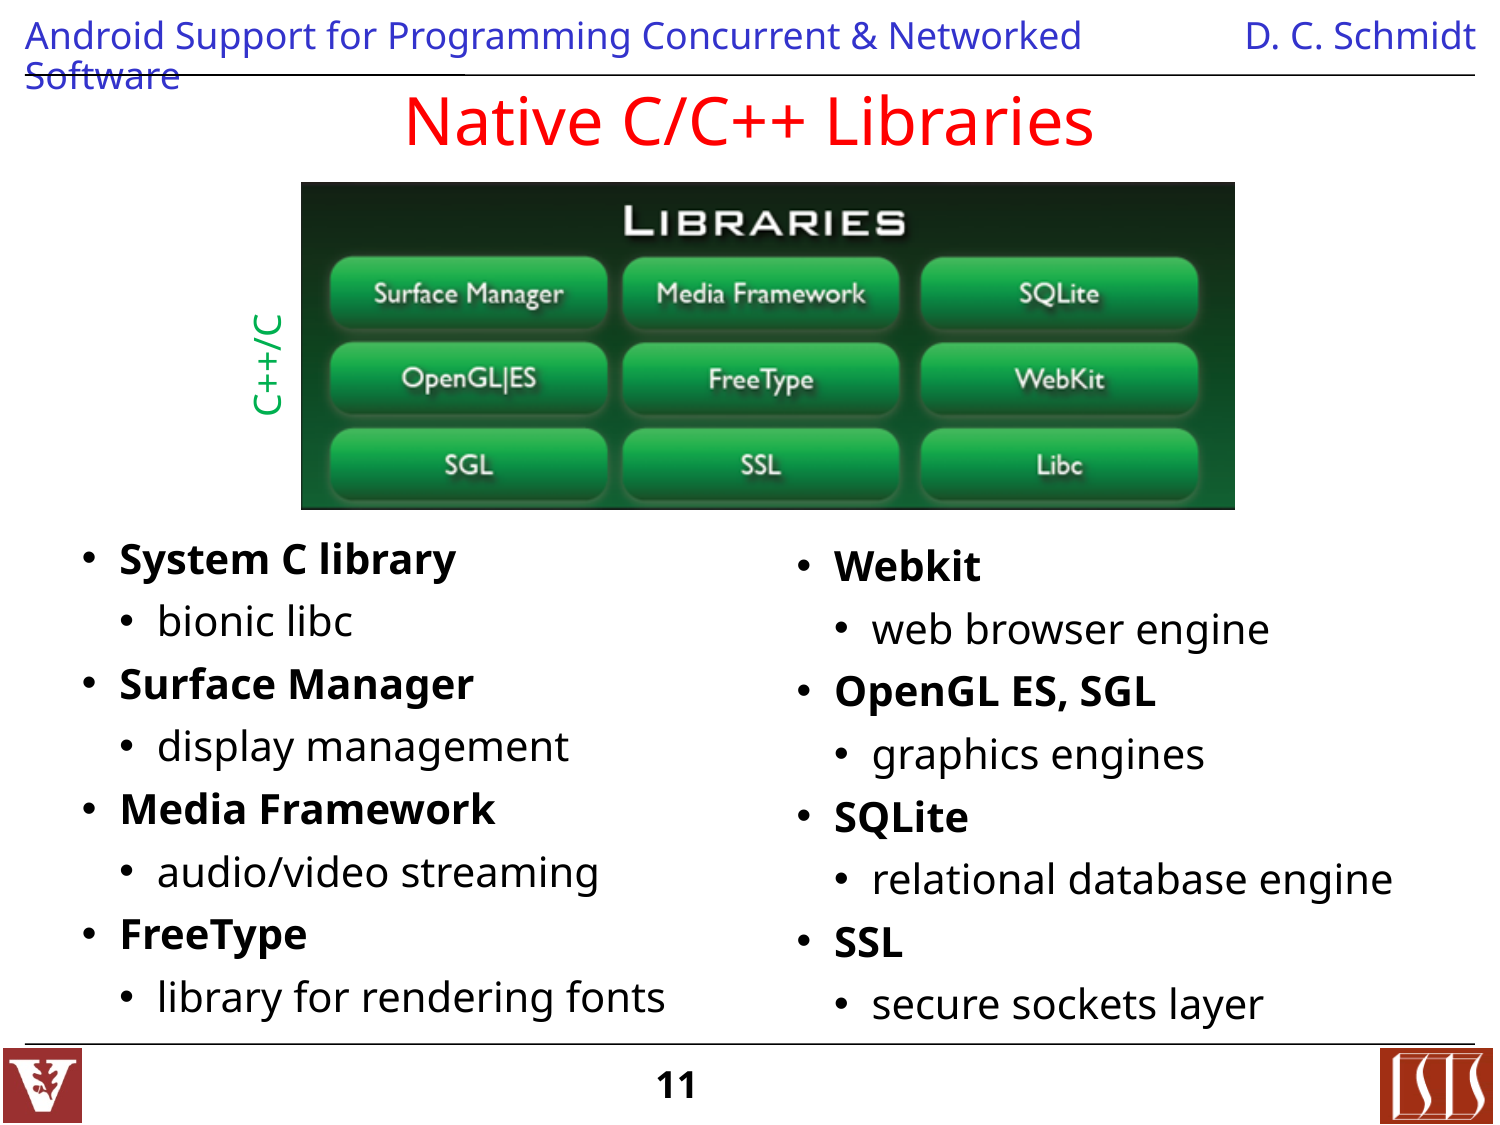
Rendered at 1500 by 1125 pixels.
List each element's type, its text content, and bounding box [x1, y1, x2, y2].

picture [3, 1048, 82, 1123]
title Native C/C++ Libraries [24, 87, 1476, 151]
picture [300, 182, 1235, 510]
text_box C++/C [241, 255, 295, 477]
text_box Webkit web browser engine OpenGL ES, SGL graphics engines SQLite relational database engine SSL secure sockets layer [787, 524, 1478, 1073]
picture [1380, 1048, 1493, 1124]
list System C library bionic libc Surface Manager display management Media Framework audio/video streaming FreeType library for rendering fonts [66, 524, 787, 1035]
